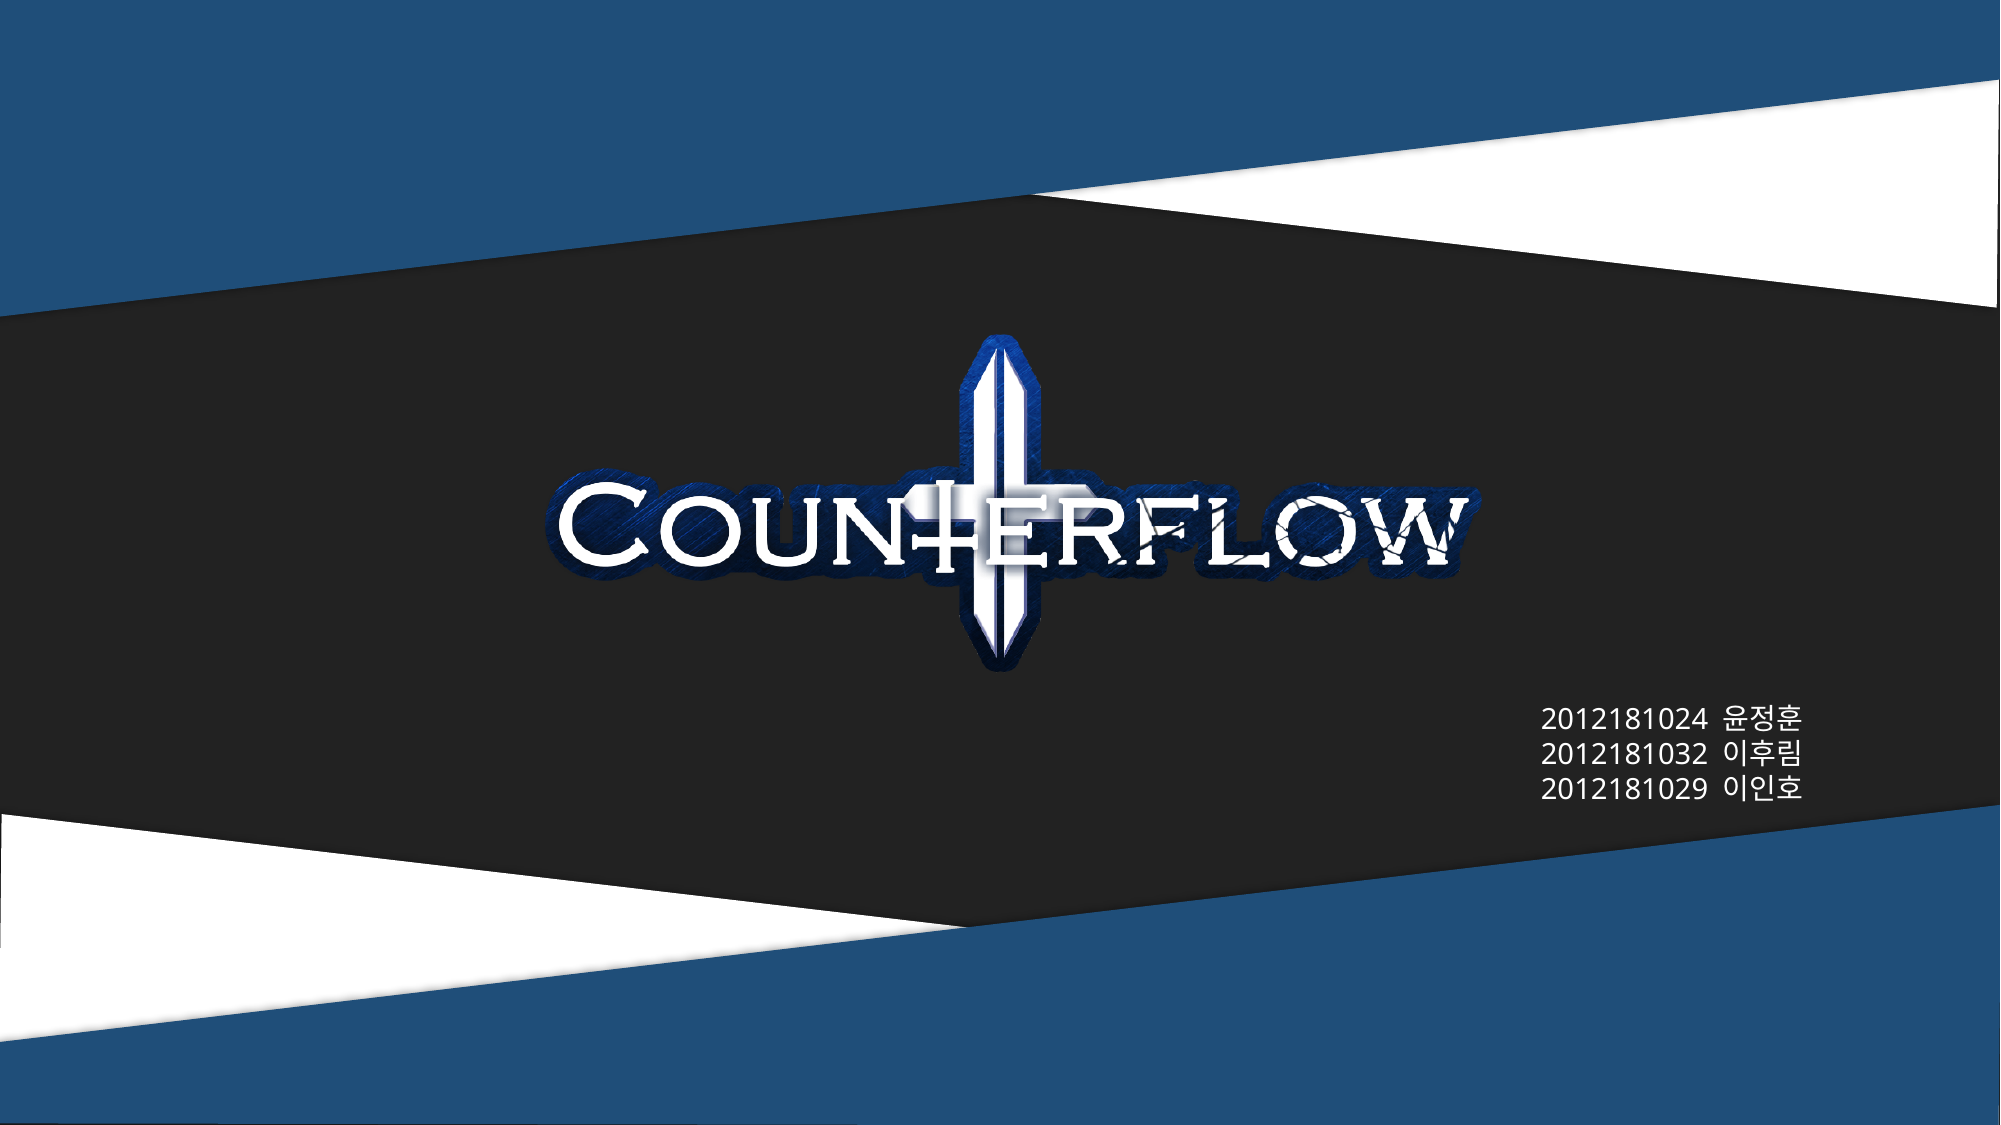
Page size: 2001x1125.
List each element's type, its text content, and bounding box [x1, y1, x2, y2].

text_box 2012181024 윤정훈 2012181032 이후림 2012181029 이인호 [1525, 692, 1819, 804]
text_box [0, 804, 2000, 1125]
picture [473, 289, 1527, 732]
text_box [0, 0, 2000, 317]
